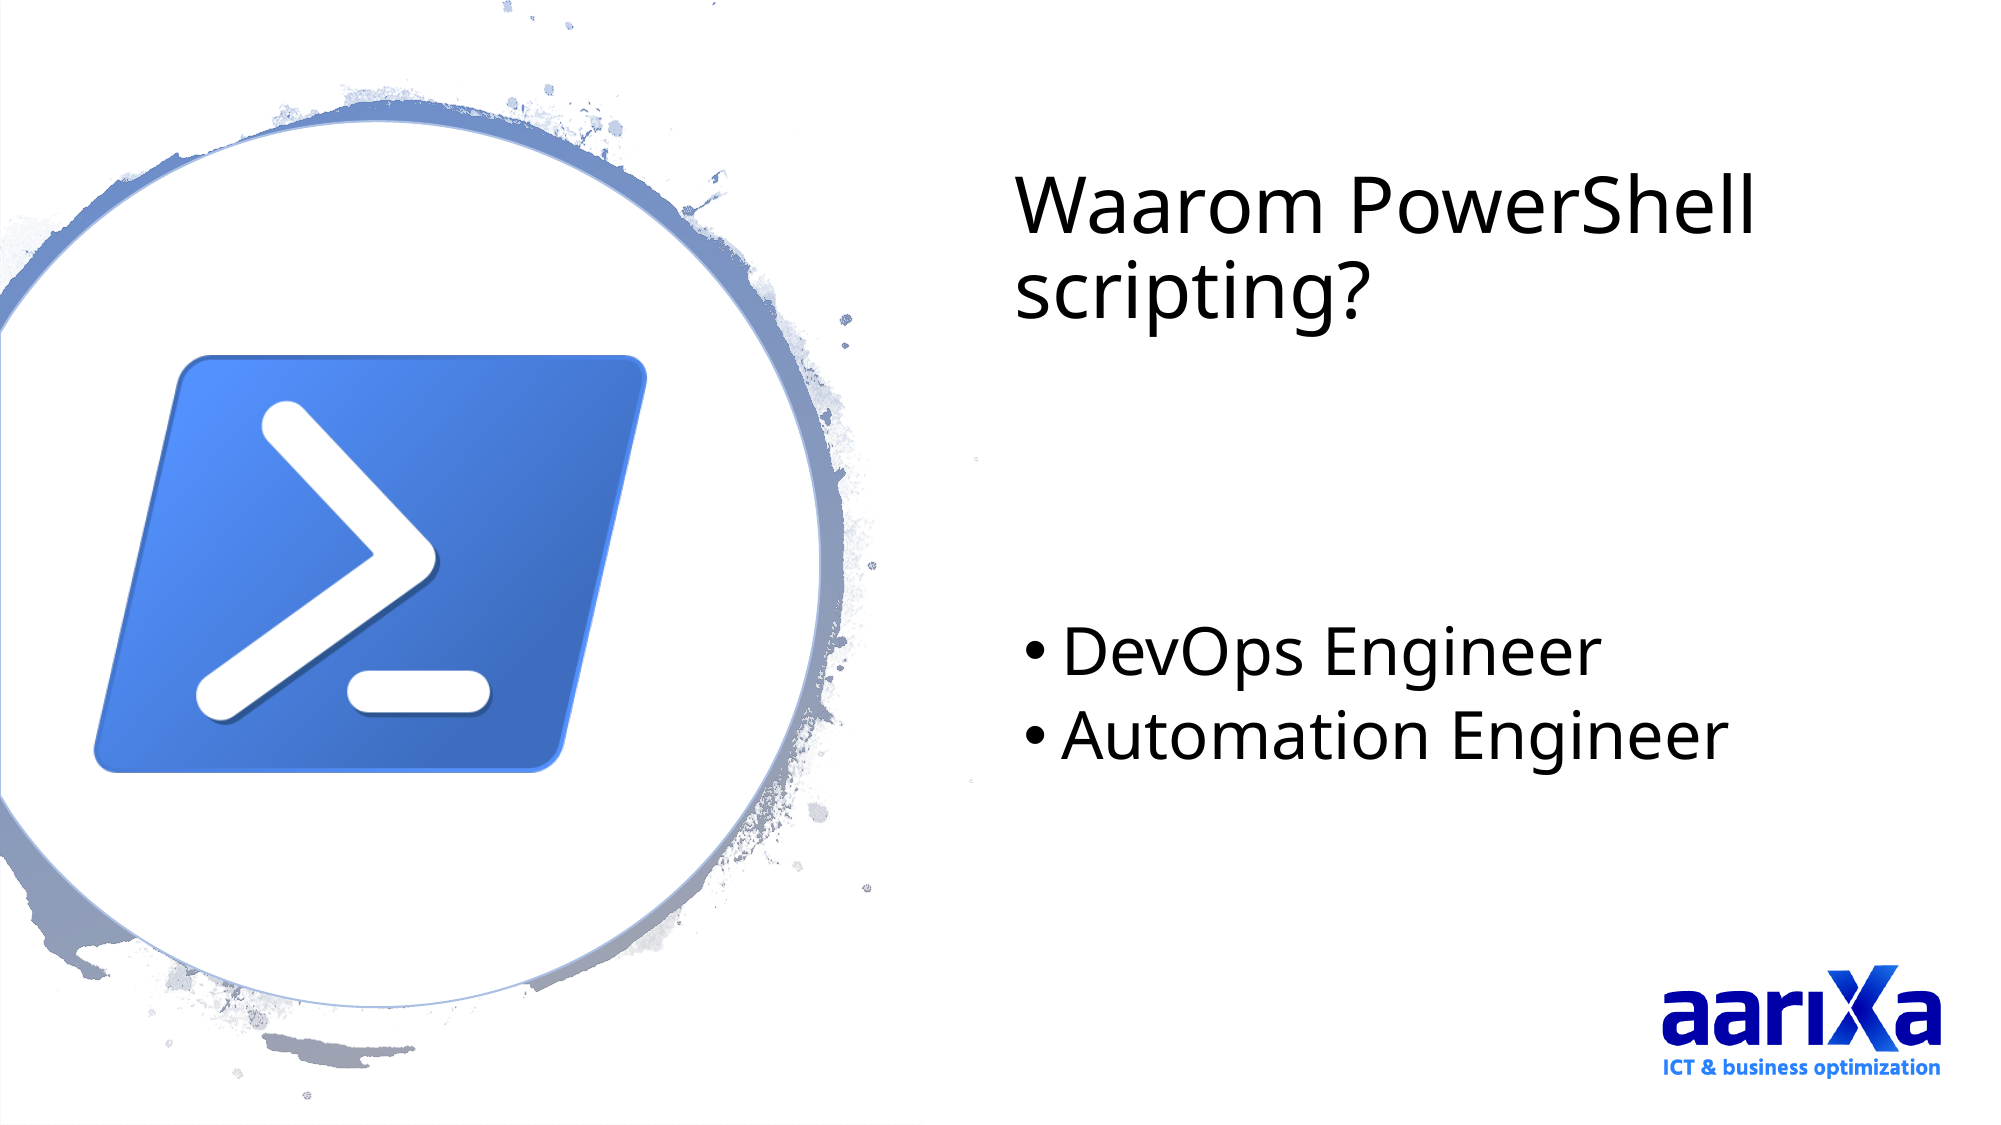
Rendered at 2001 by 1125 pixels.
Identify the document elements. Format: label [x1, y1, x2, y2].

picture [0, 0, 2000, 1125]
list [1603, 937, 2000, 1106]
